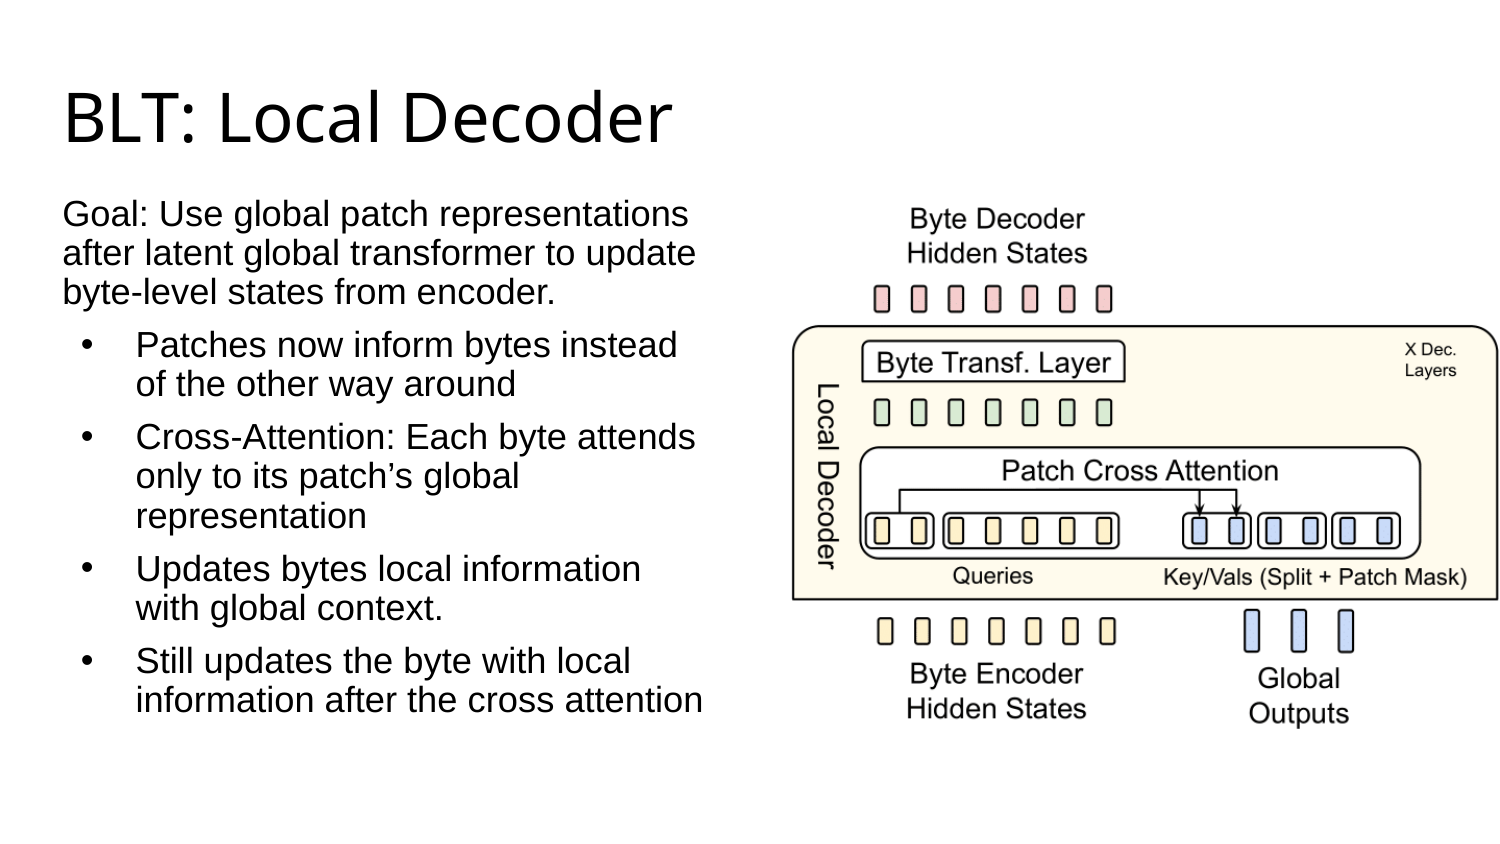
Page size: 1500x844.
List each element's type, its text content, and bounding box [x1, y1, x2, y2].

title BLT: Local Decoder [51, 72, 1449, 167]
list Goal: Use global patch representations after latent global transformer to update byte-level states from encoder. Patches now inform bytes instead of the other way around Cross-Attention: Each byte attends only to its patch’s global representation Updates bytes local information with global context. Still updates the byte with local information after the cross attention [51, 189, 718, 750]
picture [749, 180, 1500, 758]
